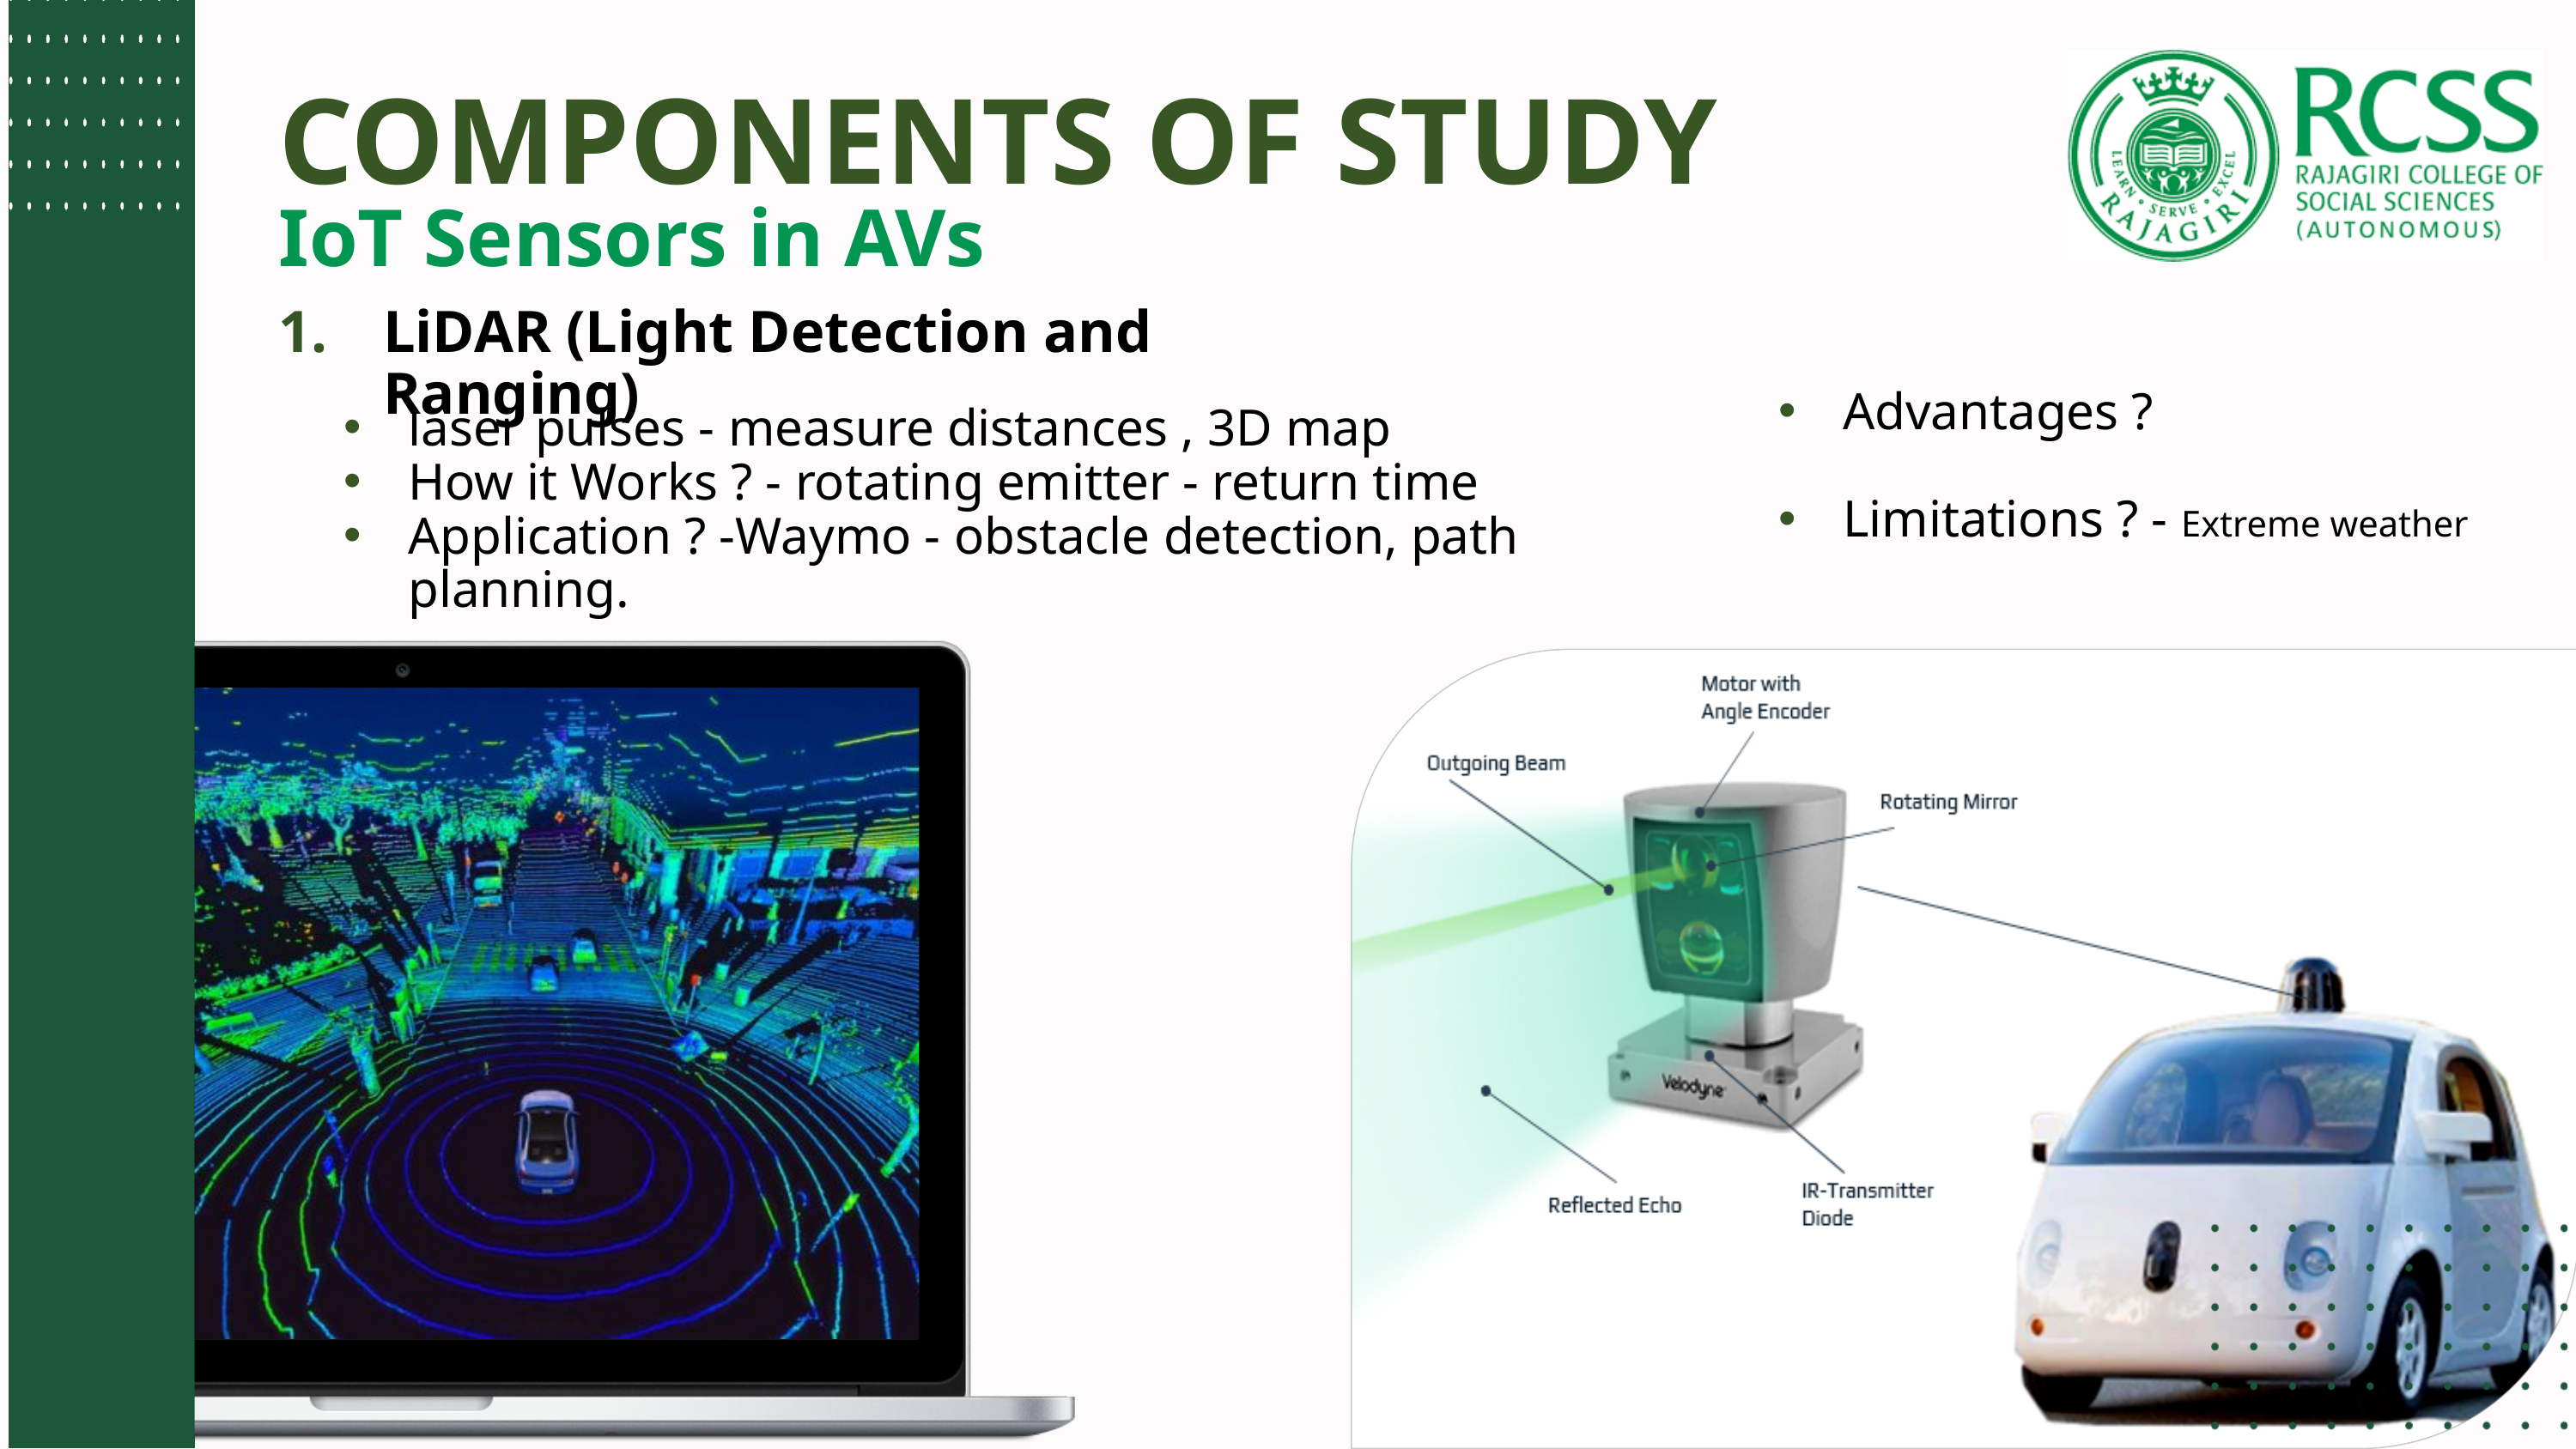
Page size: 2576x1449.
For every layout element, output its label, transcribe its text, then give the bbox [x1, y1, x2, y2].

text_box IoT Sensors in AVs [278, 198, 1126, 298]
text_box laser pulses - measure distances , 3D map How it Works ? - rotating emitter - return time Application ? -Waymo - obstacle detection, path planning. [343, 402, 1742, 598]
text_box COMPONENTS OF STUDY [278, 82, 1984, 210]
text_box LiDAR (Light Detection and Ranging) [278, 303, 1321, 403]
picture [194, 597, 1108, 1449]
picture [1351, 649, 2576, 1449]
text_box Advantages ? Limitations ? - Extreme weather [1778, 385, 2490, 582]
picture [2067, 50, 2543, 262]
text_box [8, 0, 195, 1449]
